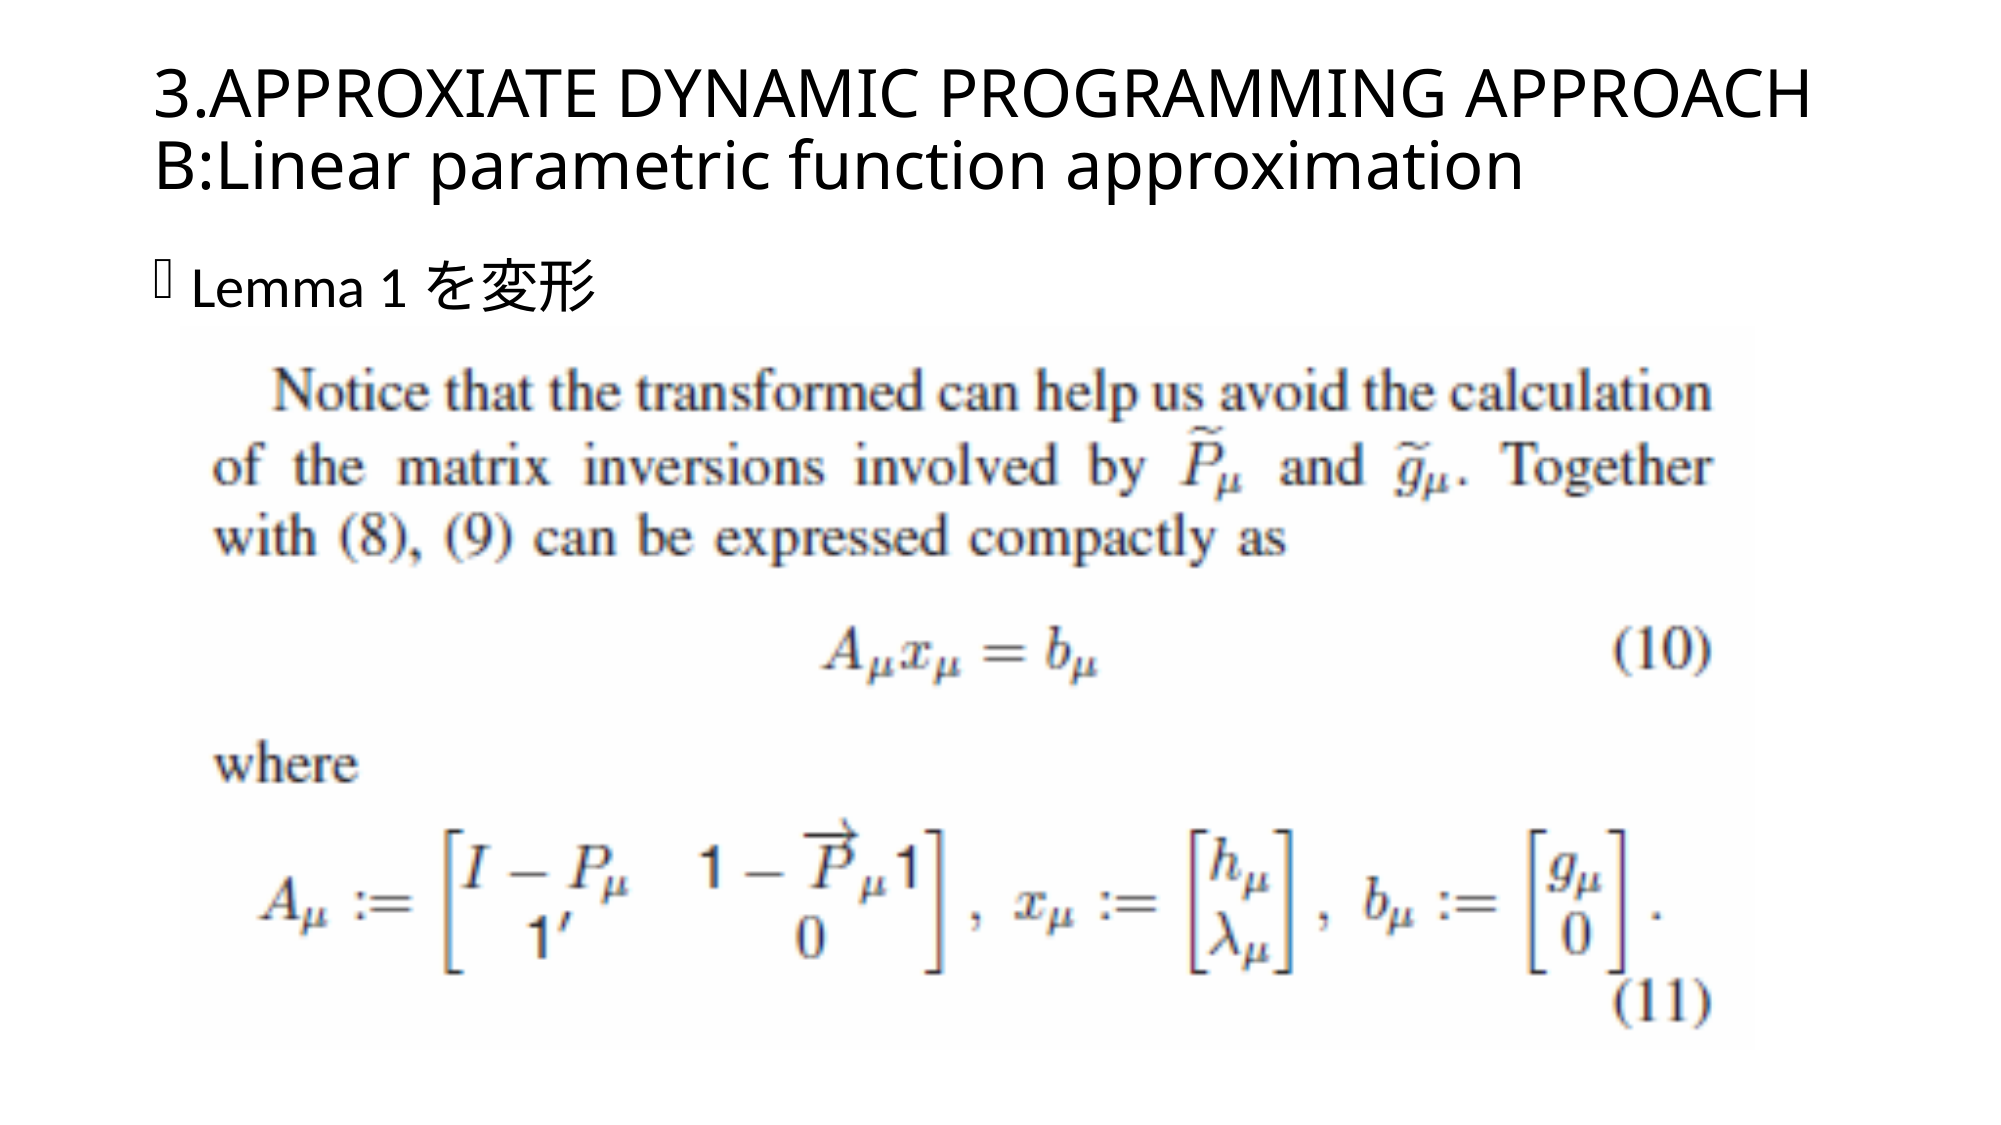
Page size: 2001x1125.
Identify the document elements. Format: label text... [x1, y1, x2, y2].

list Lemma 1を変形 [138, 249, 1877, 1098]
picture [180, 326, 1755, 1050]
title 3.APPROXIATE DYNAMIC PROGRAMMING APPROACH B:Linear parametric function approximation [138, 23, 1864, 241]
